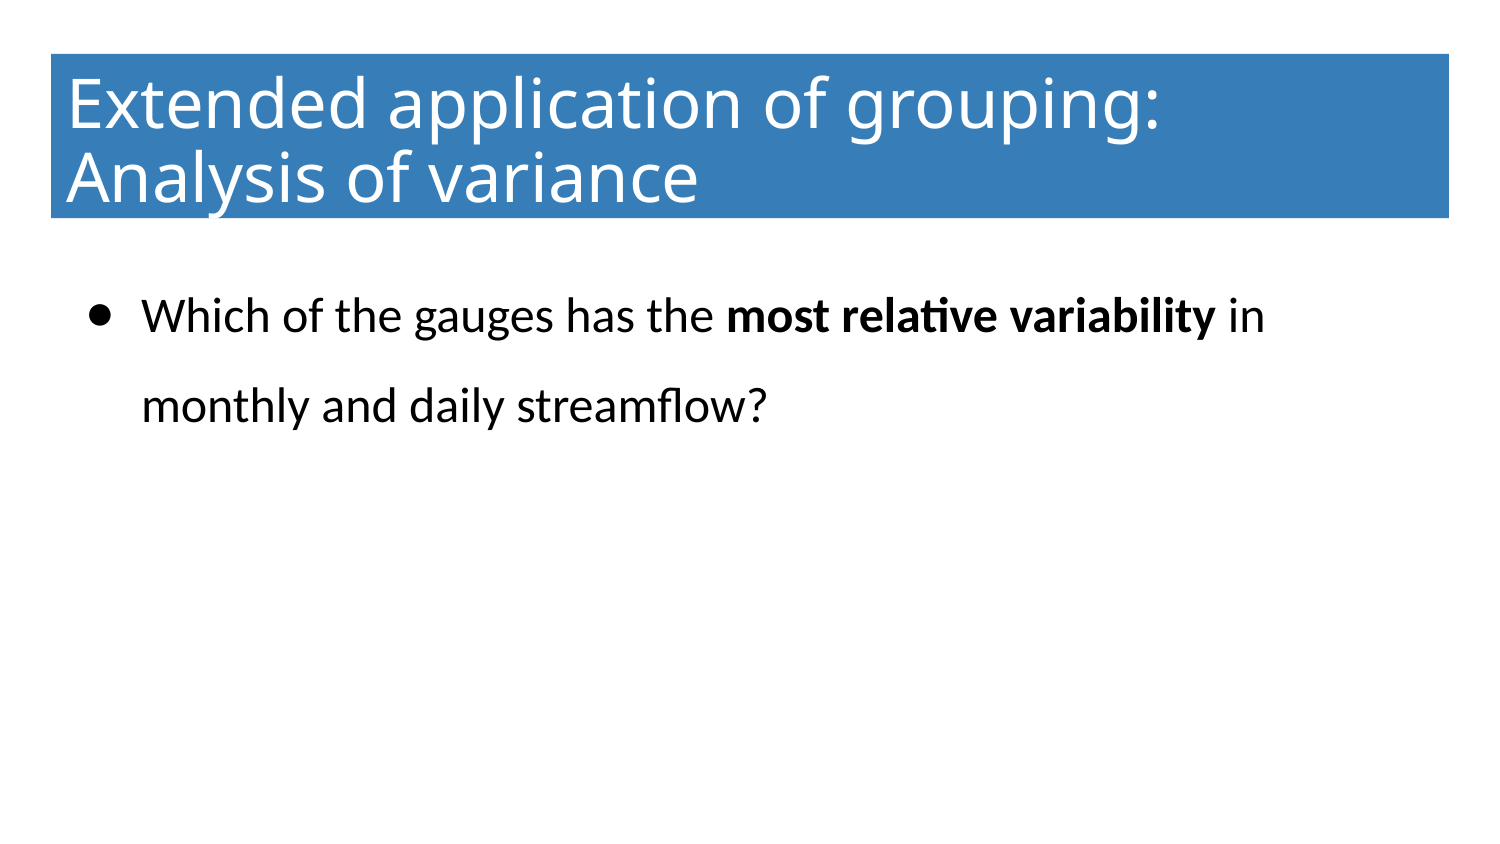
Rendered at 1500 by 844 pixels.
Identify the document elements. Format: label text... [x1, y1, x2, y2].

list Which of the gauges has the most relative variability in monthly and daily streamflow? [51, 236, 1449, 790]
title Extended application of grouping: Analysis of variance [51, 53, 1449, 219]
